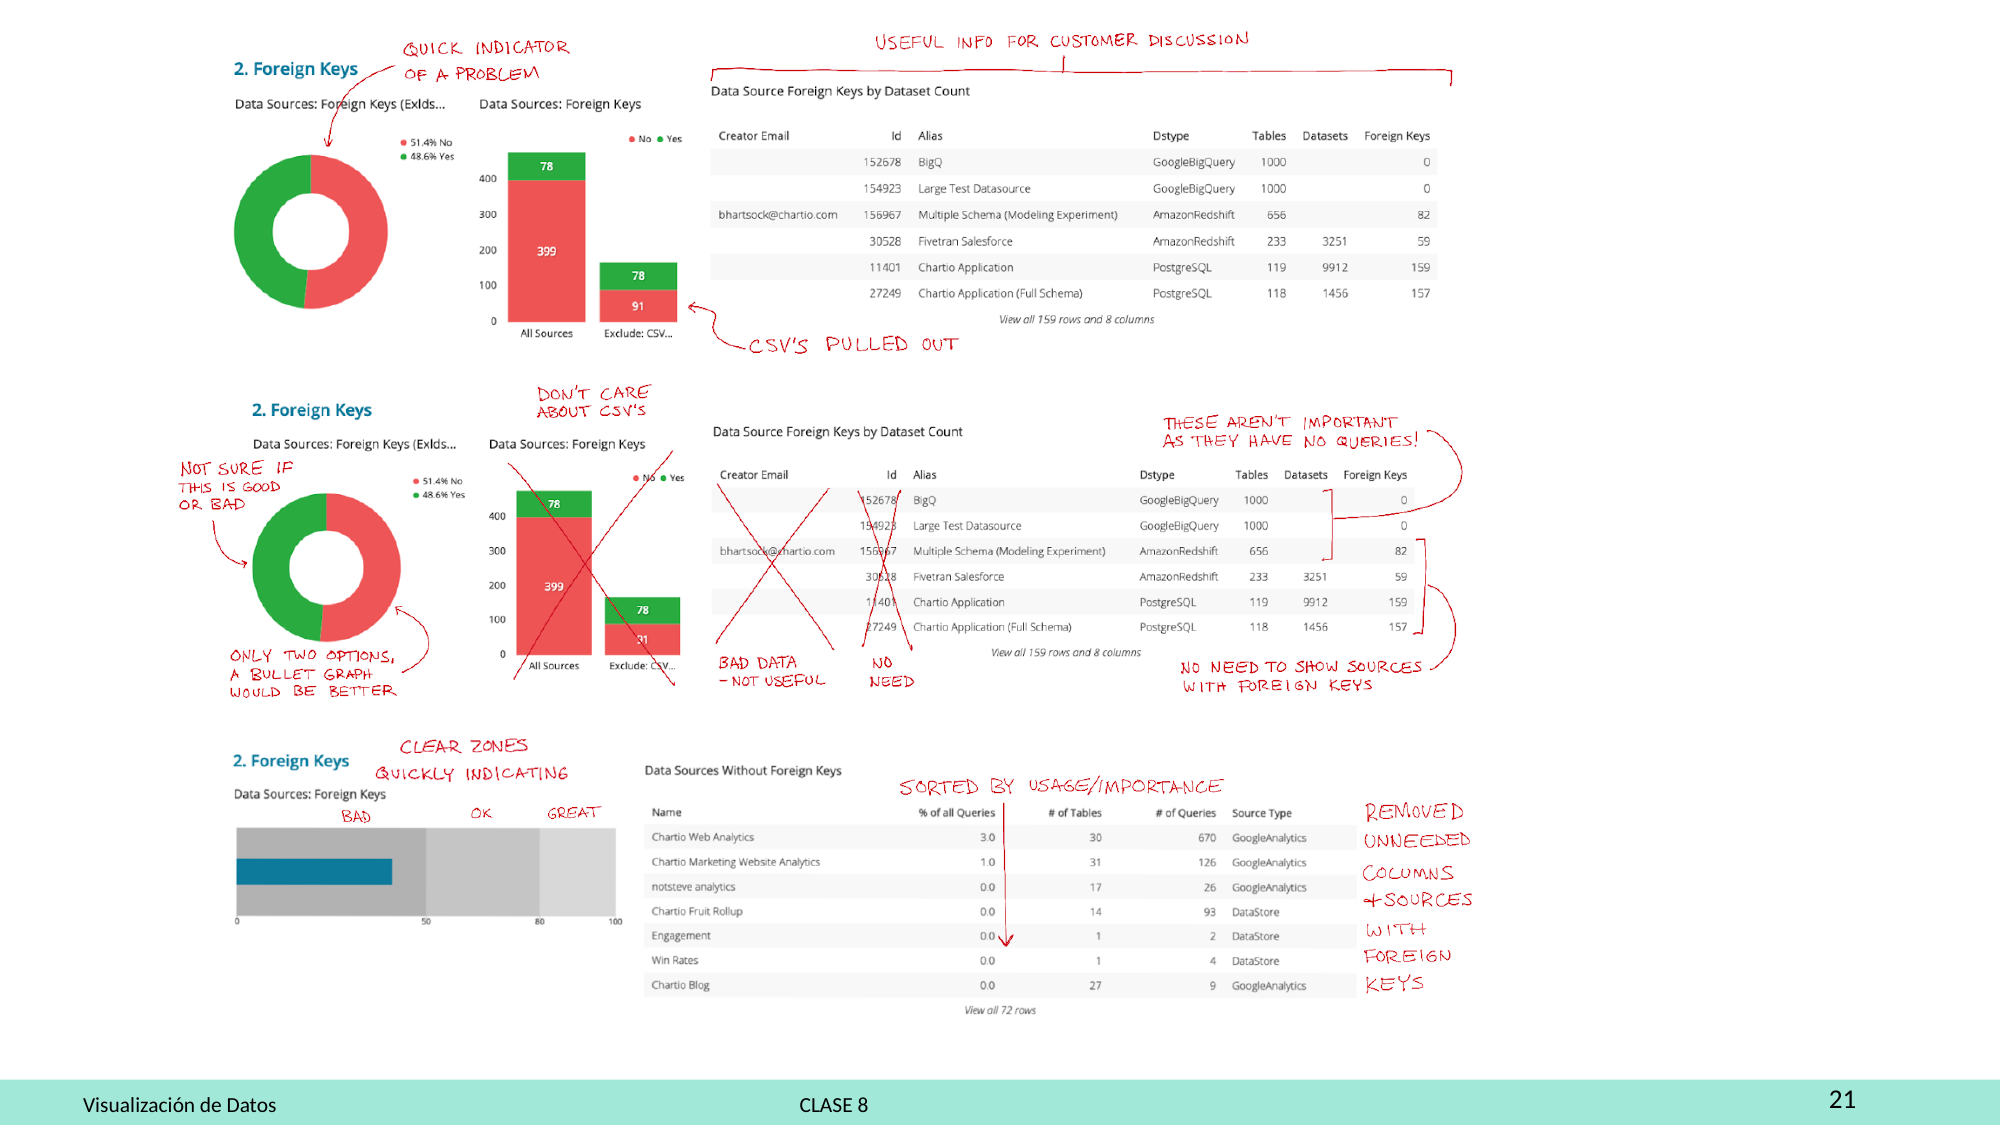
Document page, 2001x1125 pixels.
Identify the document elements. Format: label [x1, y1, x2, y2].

picture [152, 13, 1516, 1054]
